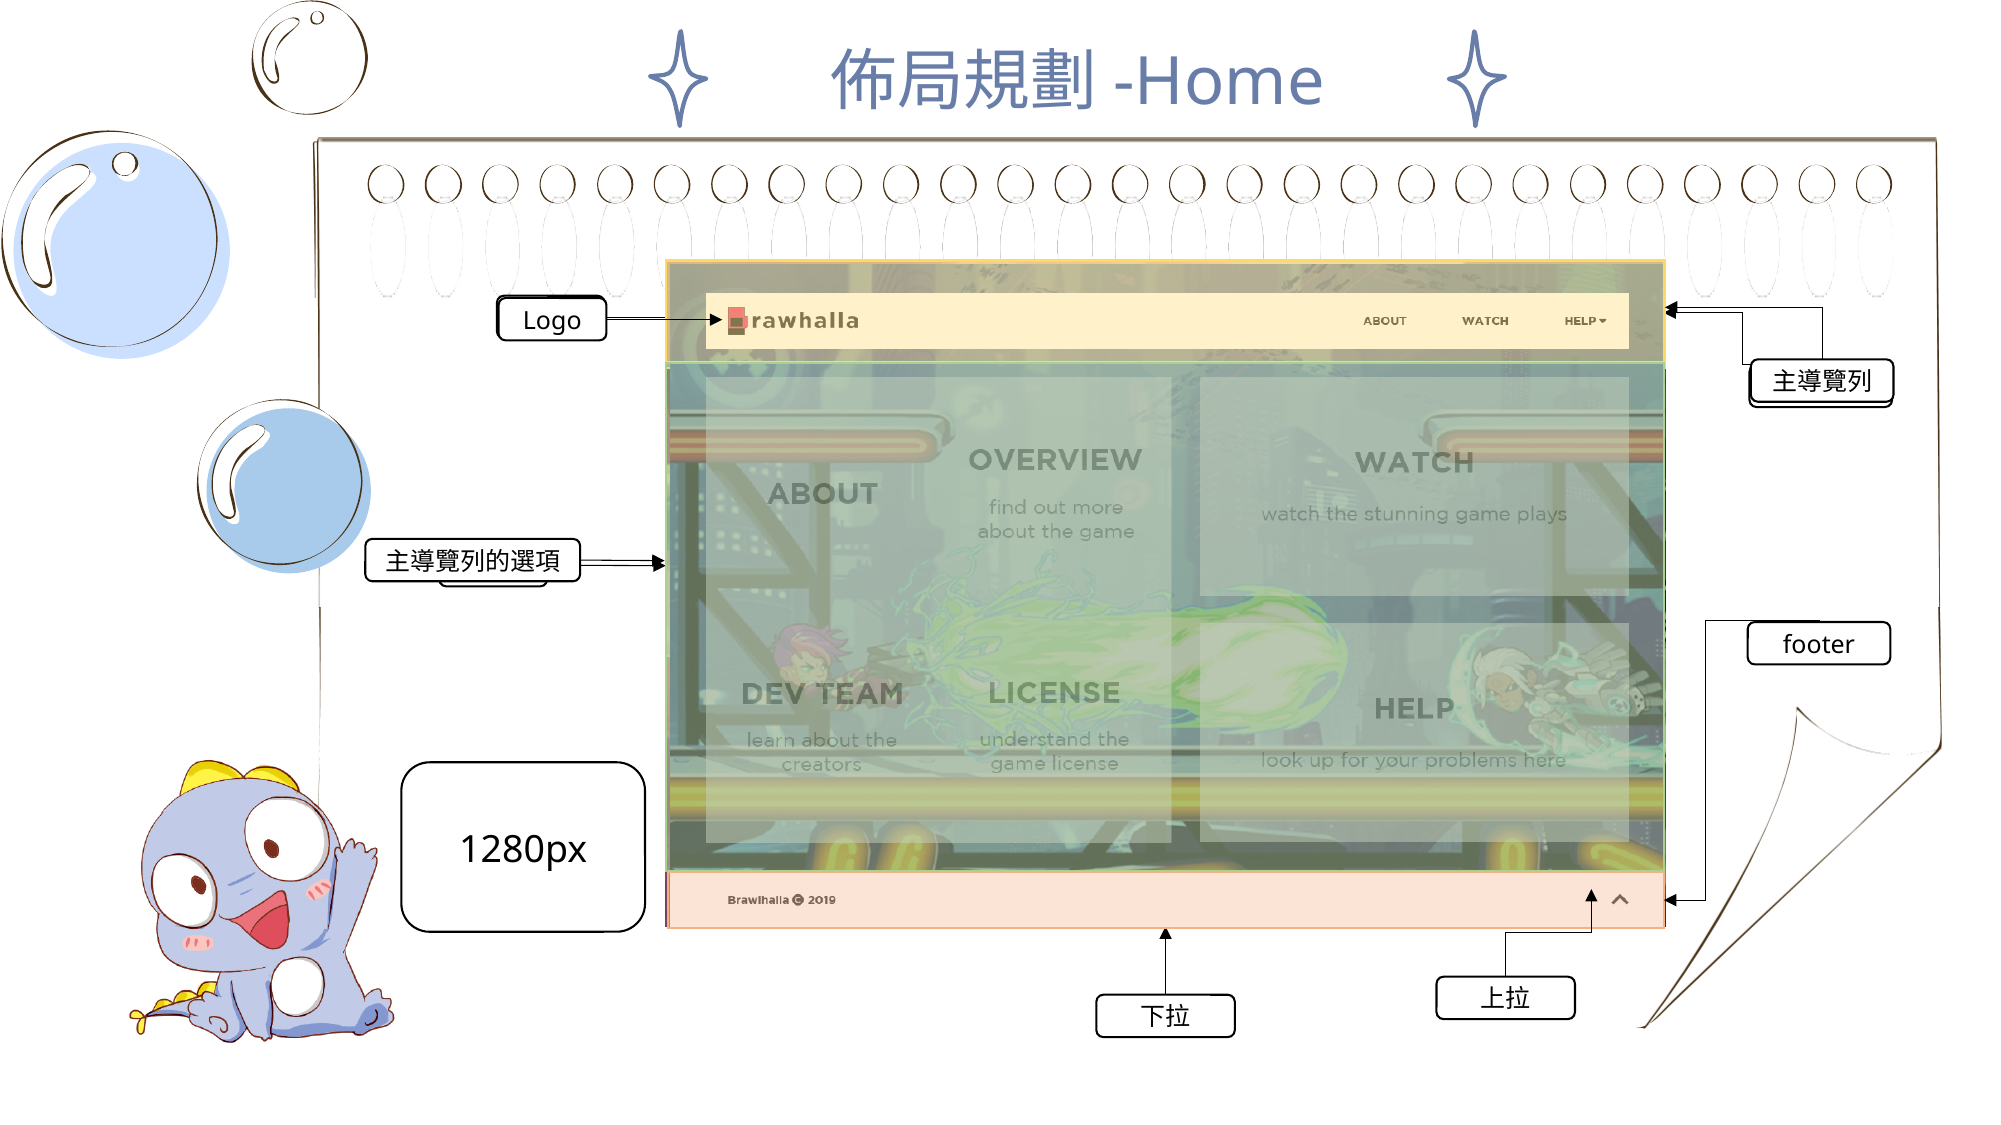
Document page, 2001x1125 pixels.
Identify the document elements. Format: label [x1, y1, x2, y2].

text_box [665, 261, 1664, 928]
text_box [498, 297, 723, 341]
picture [13, 738, 524, 1079]
text_box [365, 538, 665, 582]
text_box [1664, 307, 1894, 402]
text_box [439, 402, 1893, 1038]
text_box [1436, 889, 1592, 1020]
text_box [0, 0, 1942, 1029]
text_box [1663, 621, 1891, 901]
text_box [439, 260, 1893, 538]
